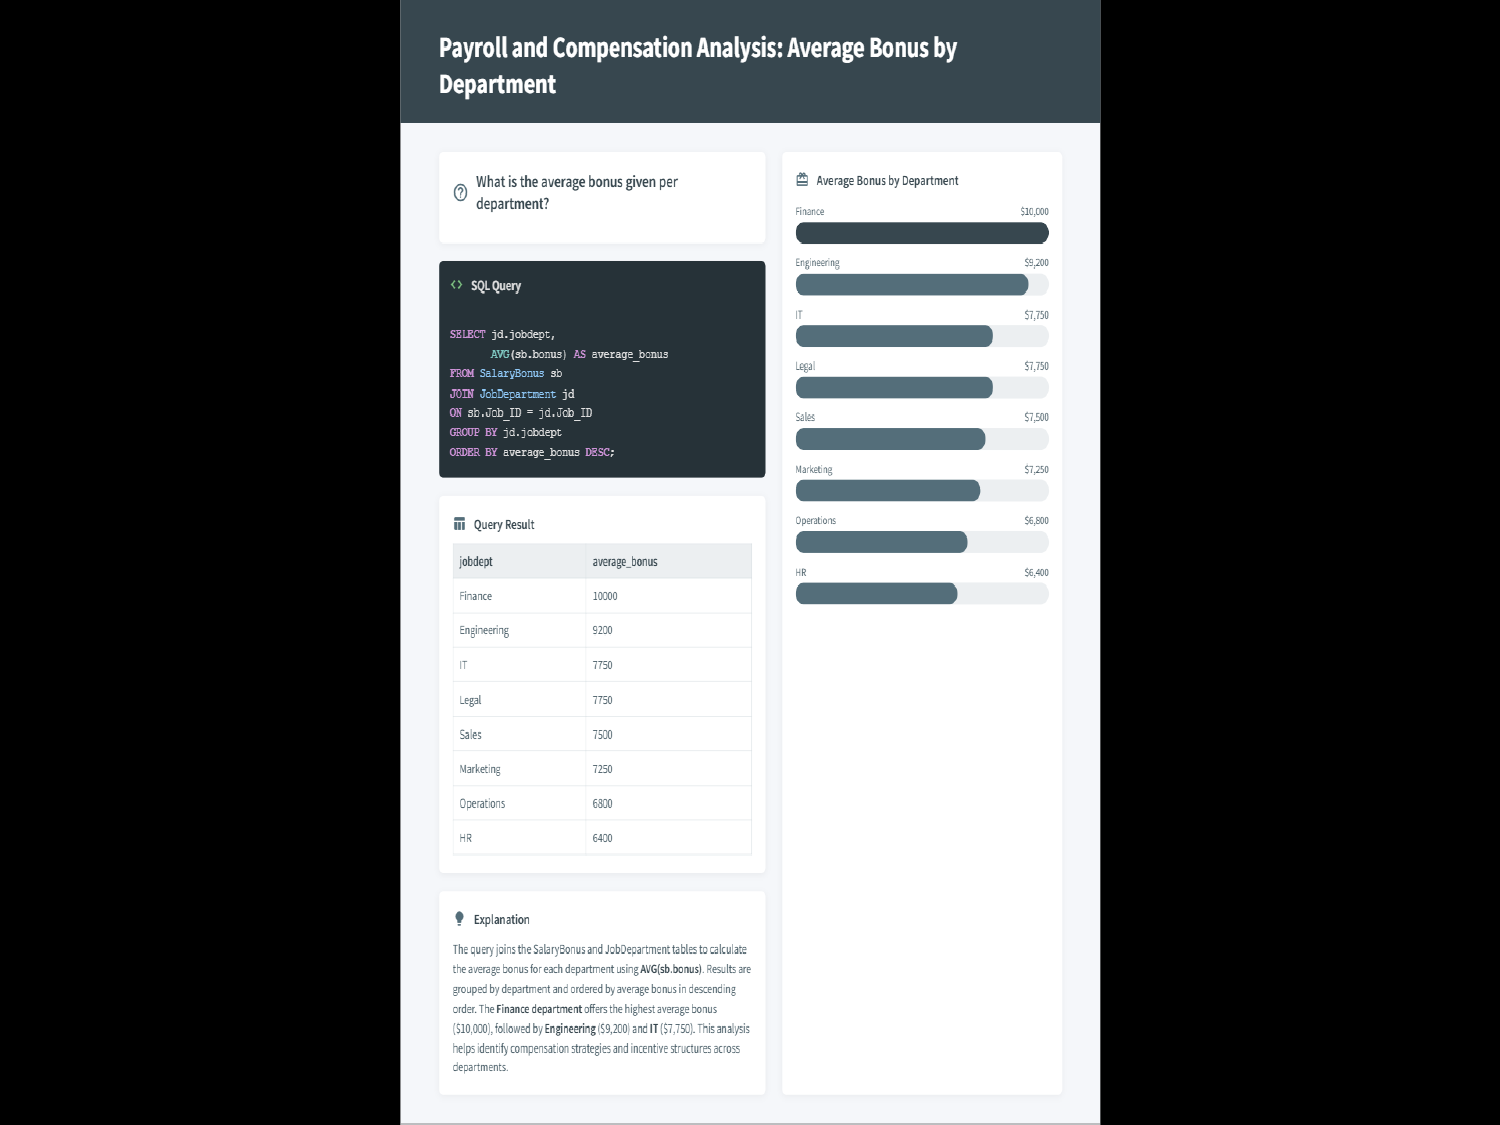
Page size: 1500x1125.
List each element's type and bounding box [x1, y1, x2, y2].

list [0, 0, 1500, 1125]
